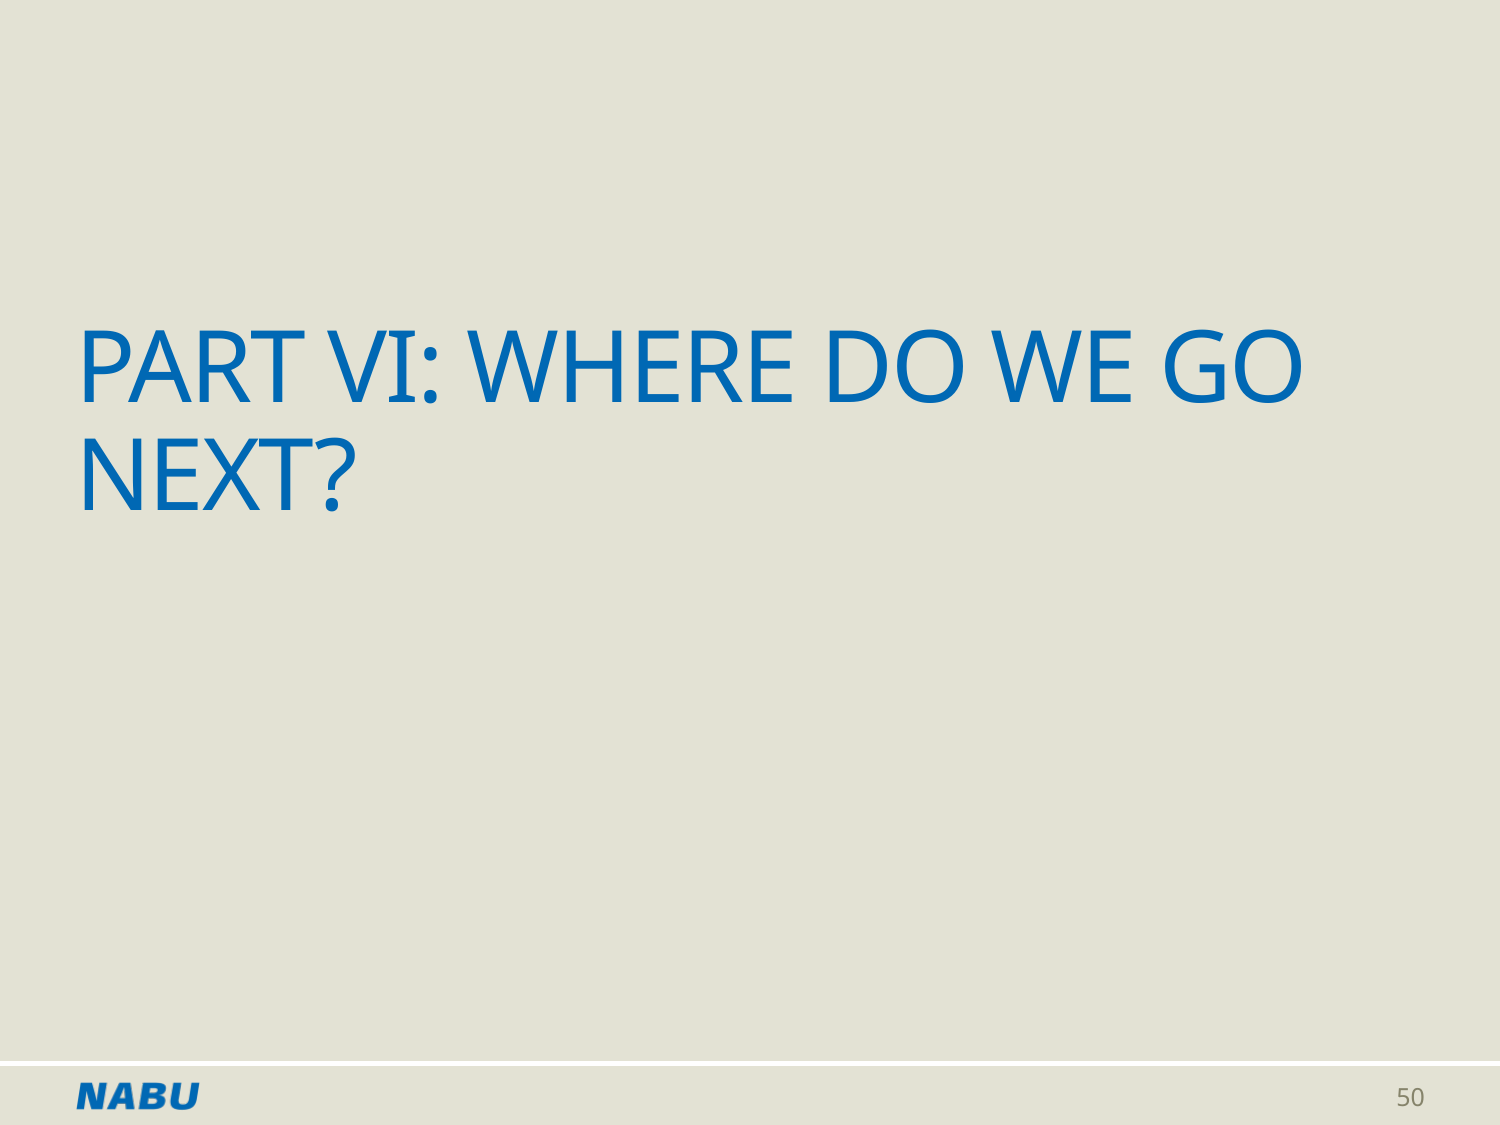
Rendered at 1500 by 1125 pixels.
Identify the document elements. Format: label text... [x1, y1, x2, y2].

slide_number 50 [1340, 1086, 1425, 1116]
title pArt vi: where do we go next? [75, 127, 1394, 533]
picture [75, 1081, 201, 1111]
